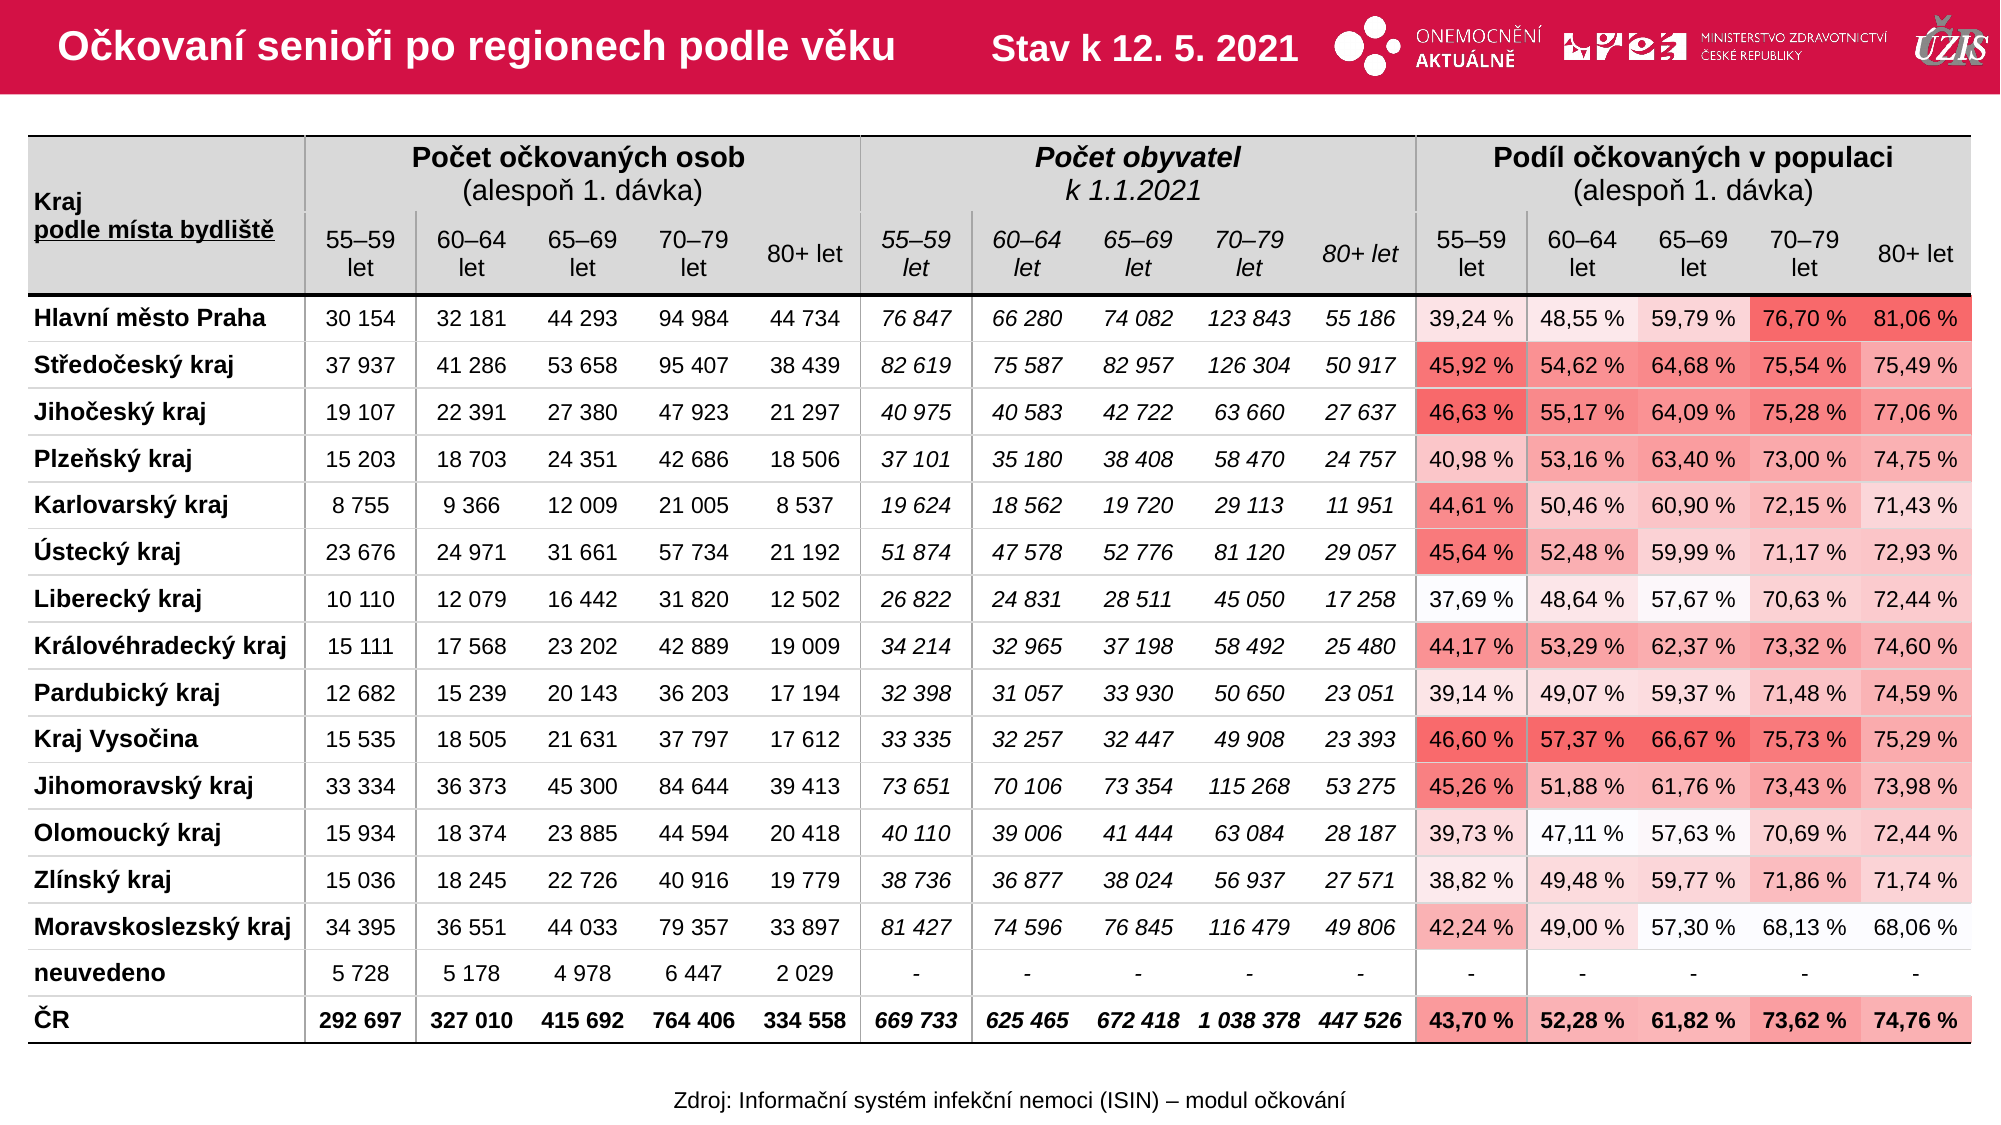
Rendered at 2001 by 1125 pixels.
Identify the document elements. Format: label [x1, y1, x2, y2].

table_cell [1417, 717, 1526, 762]
table_cell [417, 763, 860, 808]
table_cell [973, 529, 1415, 574]
table_cell [973, 950, 1415, 995]
table_cell [28, 997, 304, 1042]
table_cell [1528, 297, 1972, 1043]
table_cell [417, 213, 860, 293]
picture [1421, 16, 1542, 76]
table_cell [1417, 997, 1526, 1042]
table_cell [28, 483, 304, 528]
table_cell [861, 950, 971, 995]
table_cell [1417, 950, 1526, 995]
table_cell [306, 483, 415, 528]
table_cell [28, 529, 304, 574]
table_header [861, 137, 1415, 211]
table_cell [973, 483, 1415, 528]
table_cell [861, 436, 971, 481]
table_cell [1417, 483, 1526, 528]
title [42, 0, 1262, 95]
table_cell [1417, 810, 1526, 855]
table_cell [1417, 623, 1526, 668]
table_cell [973, 297, 1415, 341]
table_cell [306, 950, 415, 995]
table_cell [1417, 213, 1526, 293]
table_cell [417, 950, 860, 995]
table_header [28, 137, 304, 293]
table_cell [306, 389, 415, 434]
table_cell [417, 529, 860, 574]
table_cell [861, 997, 971, 1042]
table_cell [417, 810, 860, 855]
table_cell [973, 904, 1415, 949]
table_cell [417, 483, 860, 528]
table_cell [861, 297, 971, 341]
table_cell [417, 576, 860, 621]
table_cell [861, 857, 971, 902]
table_cell [28, 389, 304, 434]
table_cell [973, 623, 1415, 668]
table_cell [1417, 529, 1526, 574]
table_cell [28, 670, 304, 715]
table_cell [28, 297, 304, 341]
table_cell [28, 763, 304, 808]
table_cell [28, 623, 304, 668]
table_cell [28, 342, 304, 387]
table_cell [417, 717, 860, 762]
table_cell [417, 436, 860, 481]
table_cell [306, 670, 415, 715]
table_cell [973, 857, 1415, 902]
table_cell [861, 904, 971, 949]
table_cell [306, 576, 415, 621]
table_cell [861, 529, 971, 574]
table_cell [973, 717, 1415, 762]
table_cell [861, 670, 971, 715]
table_cell [1417, 436, 1526, 481]
table_cell [861, 342, 971, 387]
table_cell [417, 297, 860, 341]
table_cell [306, 436, 415, 481]
table_cell [417, 997, 860, 1042]
table_cell [306, 810, 415, 855]
table_cell [28, 950, 304, 995]
table_cell [1417, 297, 1526, 341]
table_cell [417, 389, 860, 434]
table_cell [973, 389, 1415, 434]
table_cell [306, 857, 415, 902]
table_cell [861, 389, 971, 434]
table_cell [306, 213, 415, 293]
table_cell [28, 857, 304, 902]
table_cell [1417, 670, 1526, 715]
table_cell [861, 483, 971, 528]
table_cell [861, 576, 971, 621]
table_cell [306, 904, 415, 949]
text_box [658, 1078, 1362, 1121]
table_header [1417, 137, 1971, 211]
table_cell [973, 436, 1415, 481]
table_cell [861, 763, 971, 808]
table_cell [417, 670, 860, 715]
table_cell [28, 717, 304, 762]
table_cell [306, 529, 415, 574]
table_cell [1417, 763, 1526, 808]
table_cell [306, 763, 415, 808]
table_cell [973, 342, 1415, 387]
table_cell [306, 623, 415, 668]
text_box [976, 16, 1421, 77]
table_cell [28, 436, 304, 481]
table_cell [973, 763, 1415, 808]
table_cell [417, 342, 860, 387]
table_cell [861, 213, 971, 293]
table_cell [861, 623, 971, 668]
table_cell [861, 717, 971, 762]
picture [1563, 31, 1888, 60]
table_cell [417, 857, 860, 902]
table_cell [28, 576, 304, 621]
table_cell [973, 213, 1415, 293]
table_cell [1417, 389, 1526, 434]
table_cell [306, 717, 415, 762]
table_cell [28, 904, 304, 949]
table_cell [861, 810, 971, 855]
table_cell [973, 997, 1415, 1042]
table_cell [306, 997, 415, 1042]
table_cell [417, 623, 860, 668]
table_cell [973, 810, 1415, 855]
table_cell [1417, 857, 1526, 902]
table_cell [1417, 342, 1526, 387]
table_header [306, 137, 860, 211]
table_cell [1417, 904, 1526, 949]
table_cell [973, 576, 1415, 621]
table_cell [417, 904, 860, 949]
picture [1915, 15, 1989, 66]
table_cell [1528, 213, 1971, 293]
table_cell [973, 670, 1415, 715]
table_cell [28, 810, 304, 855]
table_cell [1417, 576, 1526, 621]
table_cell [306, 342, 415, 387]
table_cell [306, 297, 415, 341]
